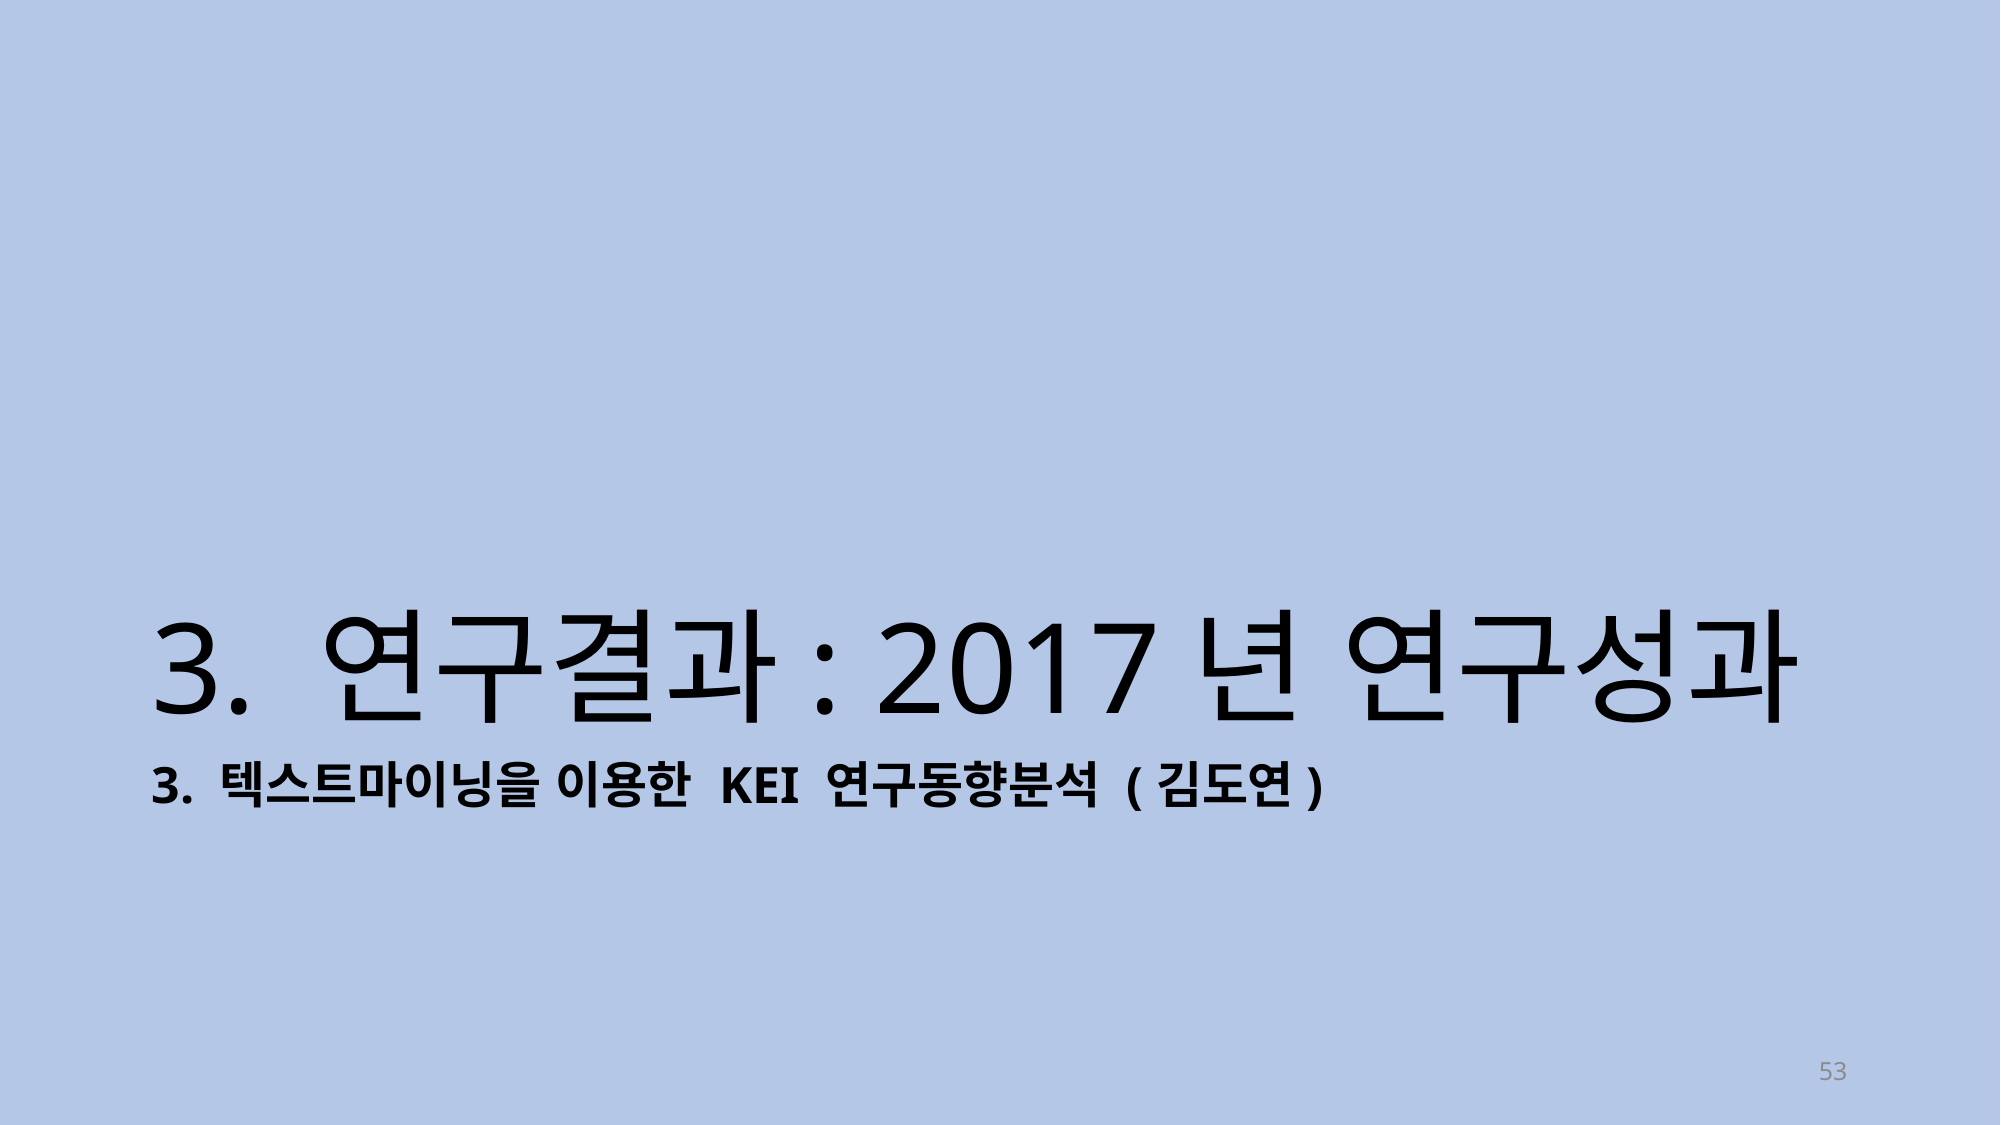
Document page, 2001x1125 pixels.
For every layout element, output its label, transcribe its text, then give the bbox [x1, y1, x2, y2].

title 3. 연구결과: 2017년 연구성과 [136, 280, 1862, 749]
list 3. 텍스트마이닝을 이용한 KEI 연구동향분석 (김도연) [136, 752, 1862, 999]
slide_number 53 [1412, 1042, 1863, 1103]
